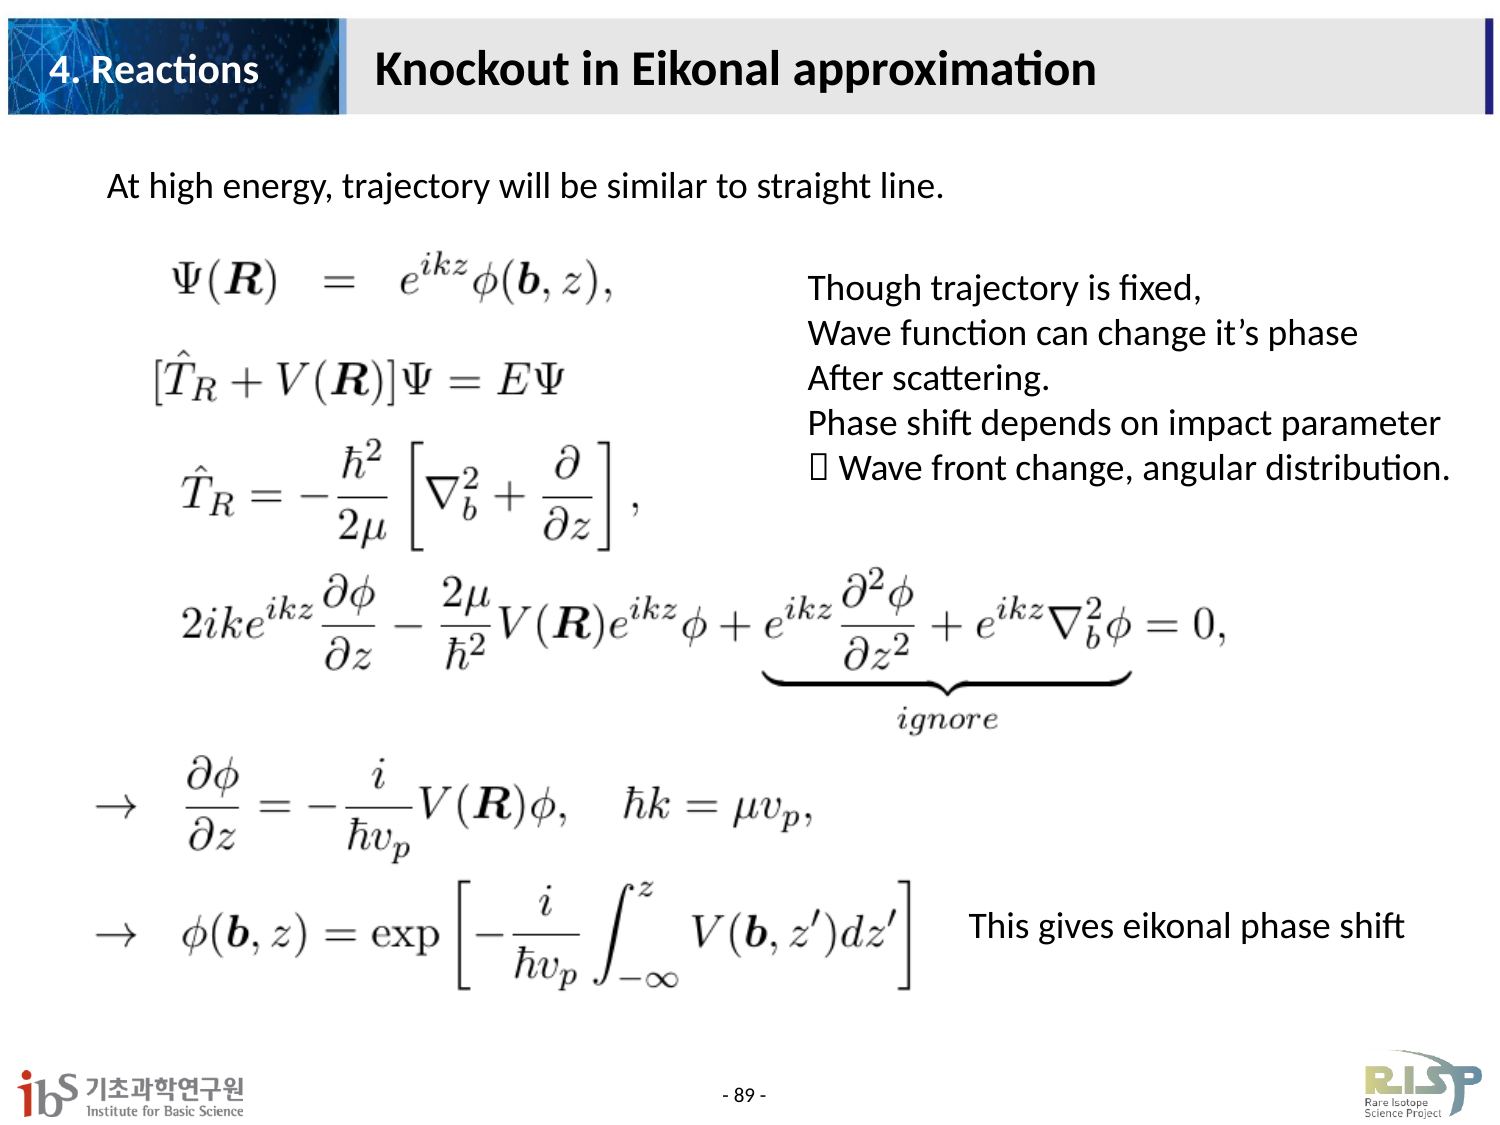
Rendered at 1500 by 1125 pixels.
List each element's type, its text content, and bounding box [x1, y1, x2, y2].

picture [64, 336, 1270, 1022]
picture [17, 1070, 243, 1117]
picture [2, 10, 1500, 130]
text_box This gives eikonal phase shift [1270, 893, 1421, 953]
text_box Though trajectory is fixed, Wave function can change it’s phase After scattering. Phase shift depends on impact parameter  Wave front change, angular distribution. [792, 255, 1476, 496]
text_box At high energy, trajectory will be similar to straight line. [92, 153, 978, 214]
picture [1364, 1049, 1482, 1119]
picture [135, 218, 624, 327]
